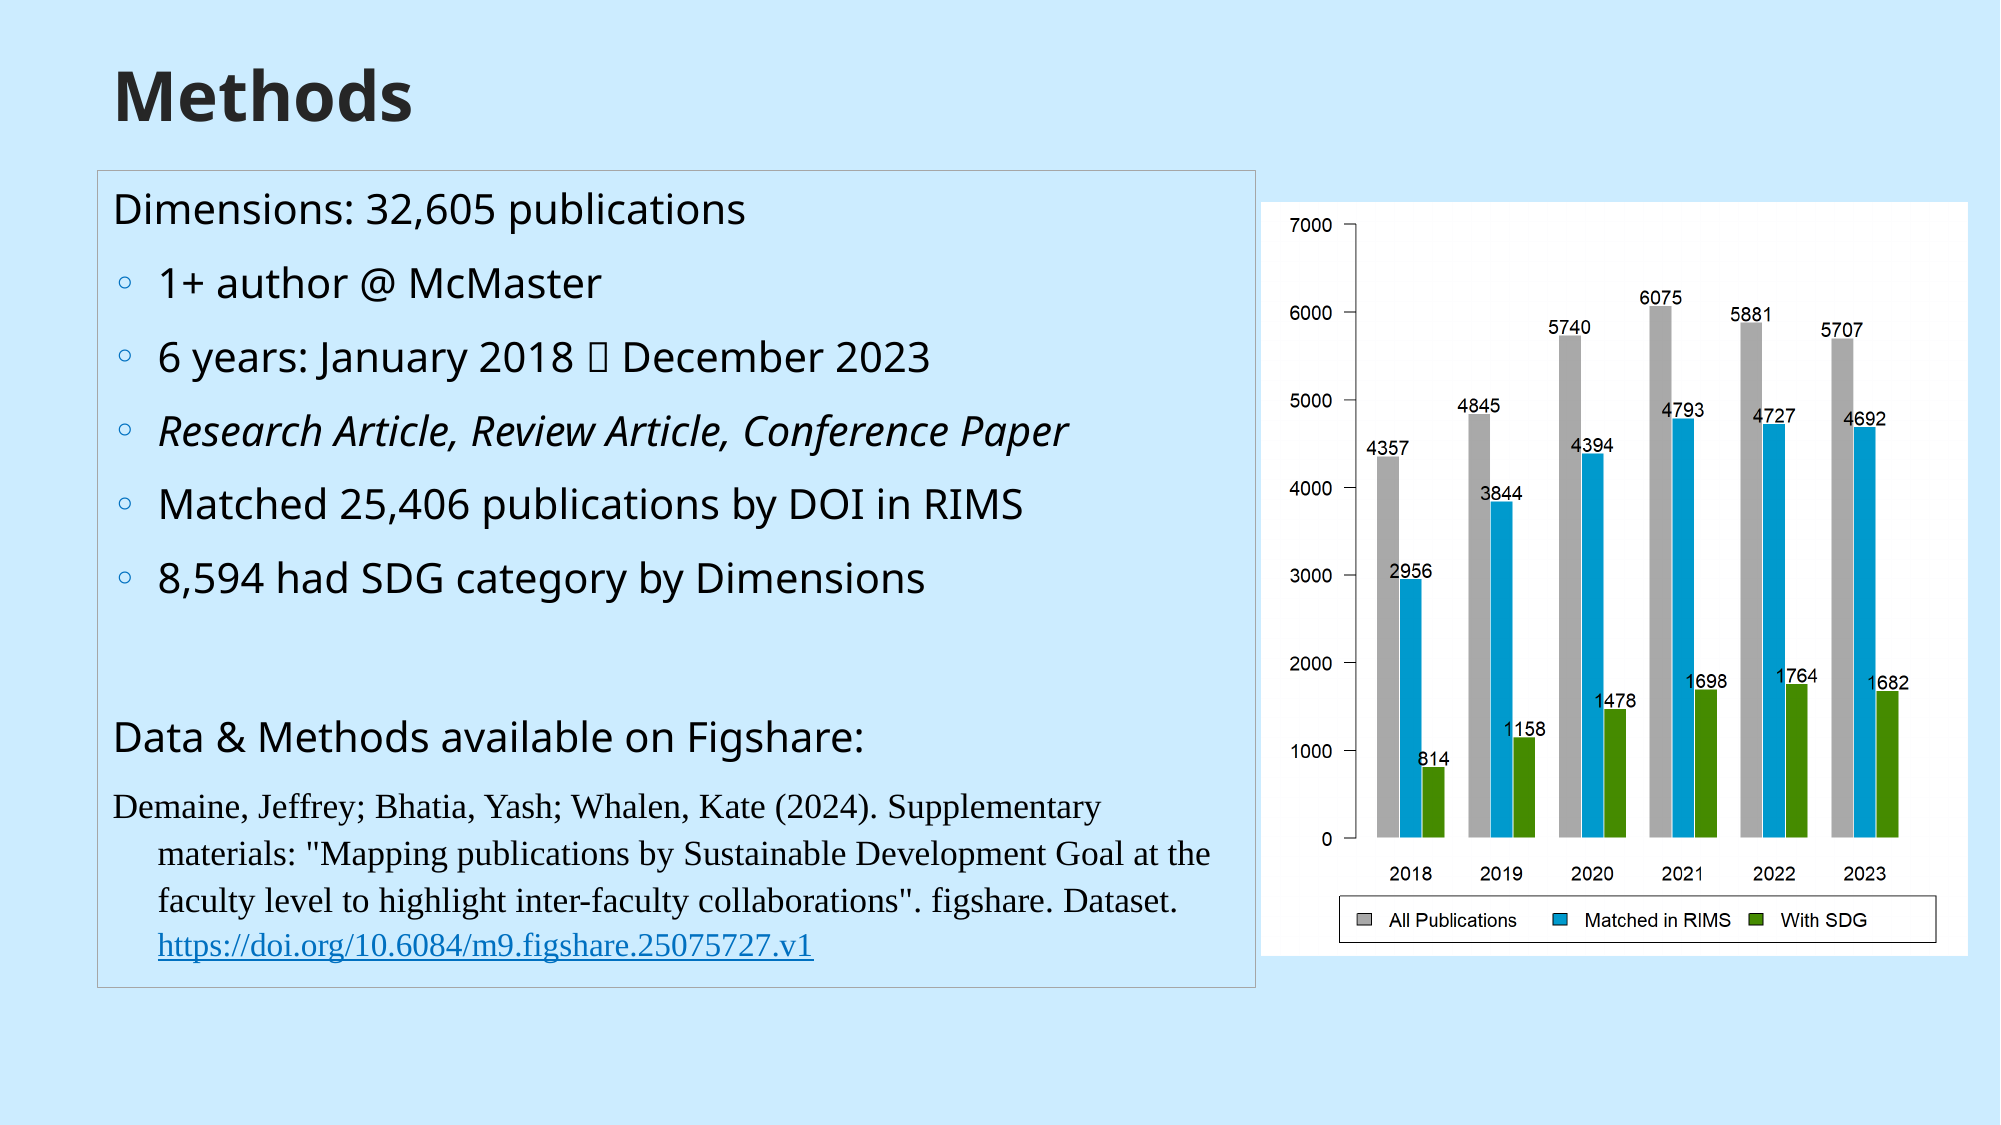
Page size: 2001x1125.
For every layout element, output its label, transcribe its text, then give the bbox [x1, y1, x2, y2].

title Methods [97, 53, 1825, 144]
list Dimensions: 32,605 publications 1+ author @ McMaster 6 years: January 2018  December 2023 Research Article, Review Article, Conference Paper Matched 25,406 publications by DOI in RIMS 8,594 had SDG category by Dimensions Data & Methods available on Figshare: Demaine, Jeffrey; Bhatia, Yash; Whalen, Kate (2024). Supplementary materials: "Mapping publications by Sustainable Development Goal at the faculty level to highlight inter-faculty collaborations". figshare. Dataset. https://doi.org/10.6084/m9.figshare.25075727.v1 [97, 170, 1256, 988]
picture [1261, 202, 1968, 956]
